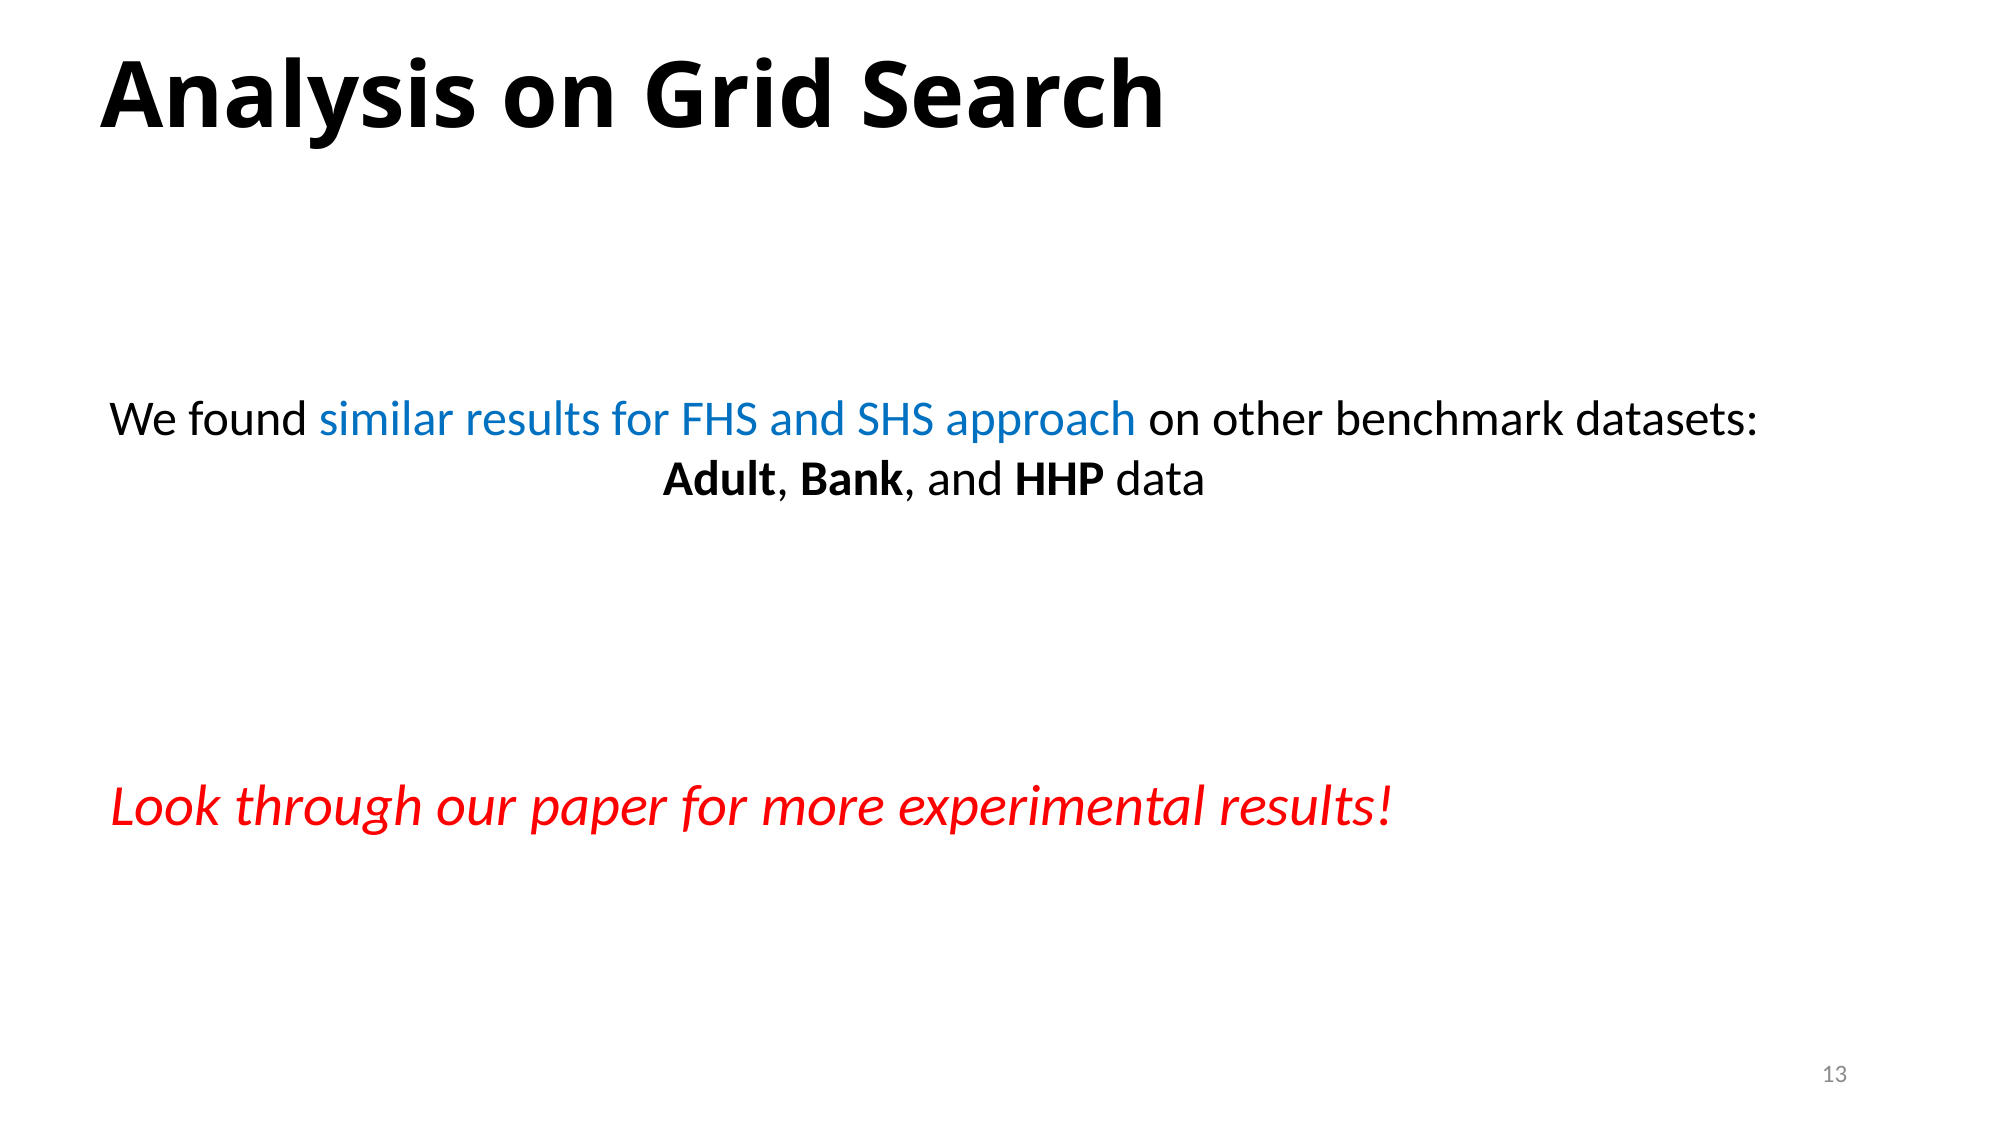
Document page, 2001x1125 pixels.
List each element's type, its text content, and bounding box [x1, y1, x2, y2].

slide_number 13 [1412, 1042, 1863, 1103]
text_box We found similar results for FHS and SHS approach on other benchmark datasets: Adult, Bank, and HHP data [91, 378, 1777, 513]
title Analysis on Grid Search [85, 37, 1811, 159]
text_box Look through our paper for more experimental results! [91, 759, 1414, 845]
